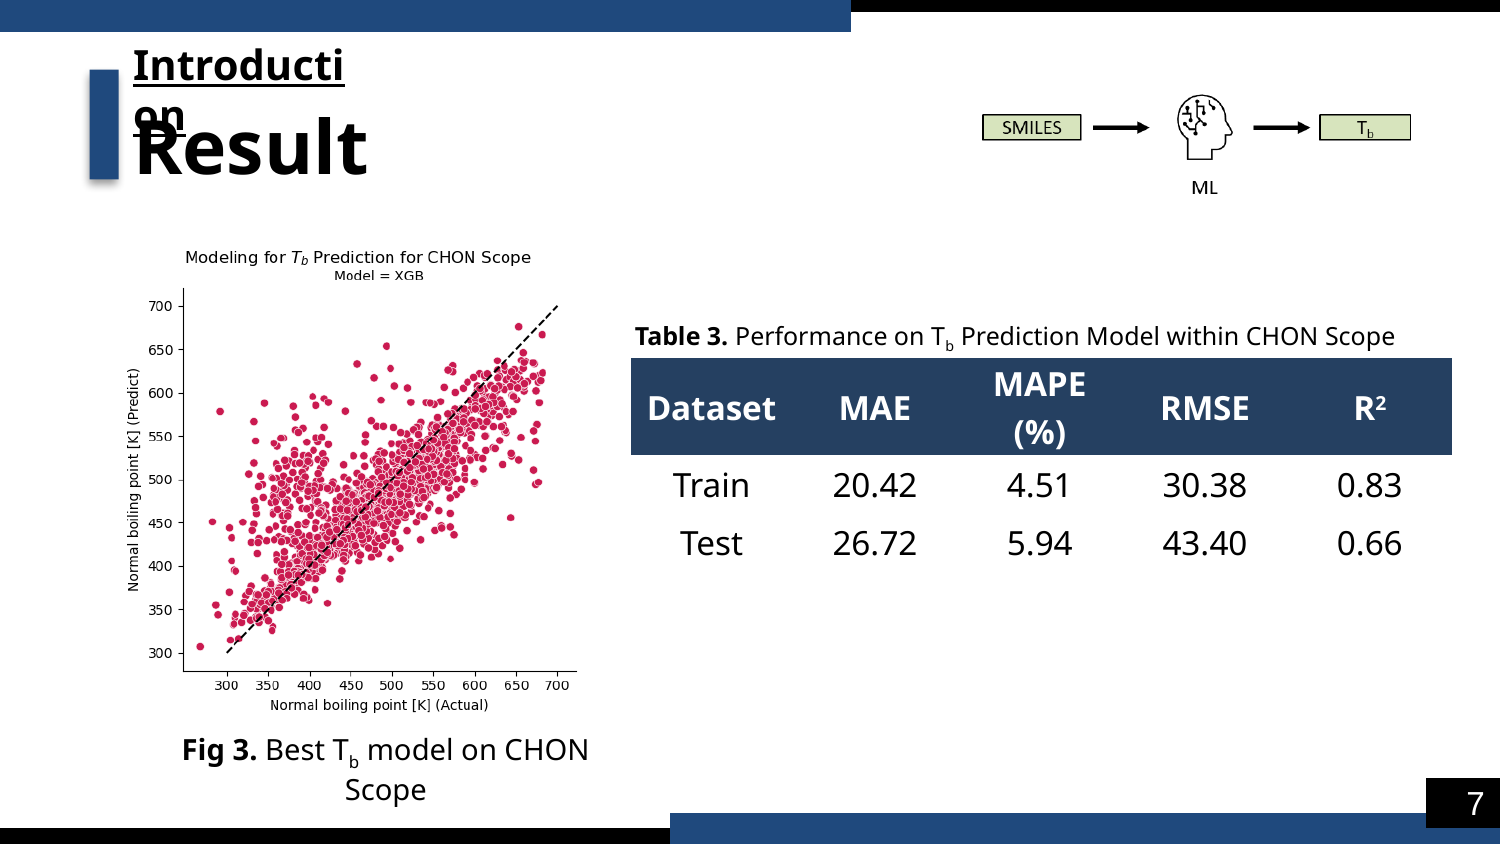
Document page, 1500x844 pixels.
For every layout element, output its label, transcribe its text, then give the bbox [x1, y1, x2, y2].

text_box Fig 3. Best Tb model on CHON Scope [111, 716, 637, 772]
text_box Result [118, 90, 978, 200]
table_cell 5.94 [957, 512, 1122, 570]
table_header R2 [1287, 364, 1452, 455]
table_cell 26.72 [792, 512, 957, 570]
table_cell 20.42 [792, 455, 957, 512]
picture [982, 88, 1411, 212]
table_cell 43.40 [1122, 512, 1287, 570]
table_header MAE [792, 364, 957, 455]
table_header MAPE (%) [957, 364, 1122, 455]
table_header RMSE [1122, 364, 1287, 455]
text_box Table 3. Performance on Tb Prediction Model within CHON Scope [609, 305, 1468, 364]
slide_number 7 [1162, 779, 1500, 825]
table_cell Train [631, 455, 792, 512]
table_cell 0.66 [1287, 512, 1452, 570]
table_cell 4.51 [957, 455, 1122, 512]
picture [117, 239, 584, 722]
table_cell Test [631, 512, 792, 570]
text_box [88, 68, 121, 182]
table_cell 0.83 [1287, 455, 1452, 512]
table_header Dataset [631, 364, 792, 455]
text_box Introduction [118, 57, 375, 120]
table_cell 30.38 [1122, 455, 1287, 512]
